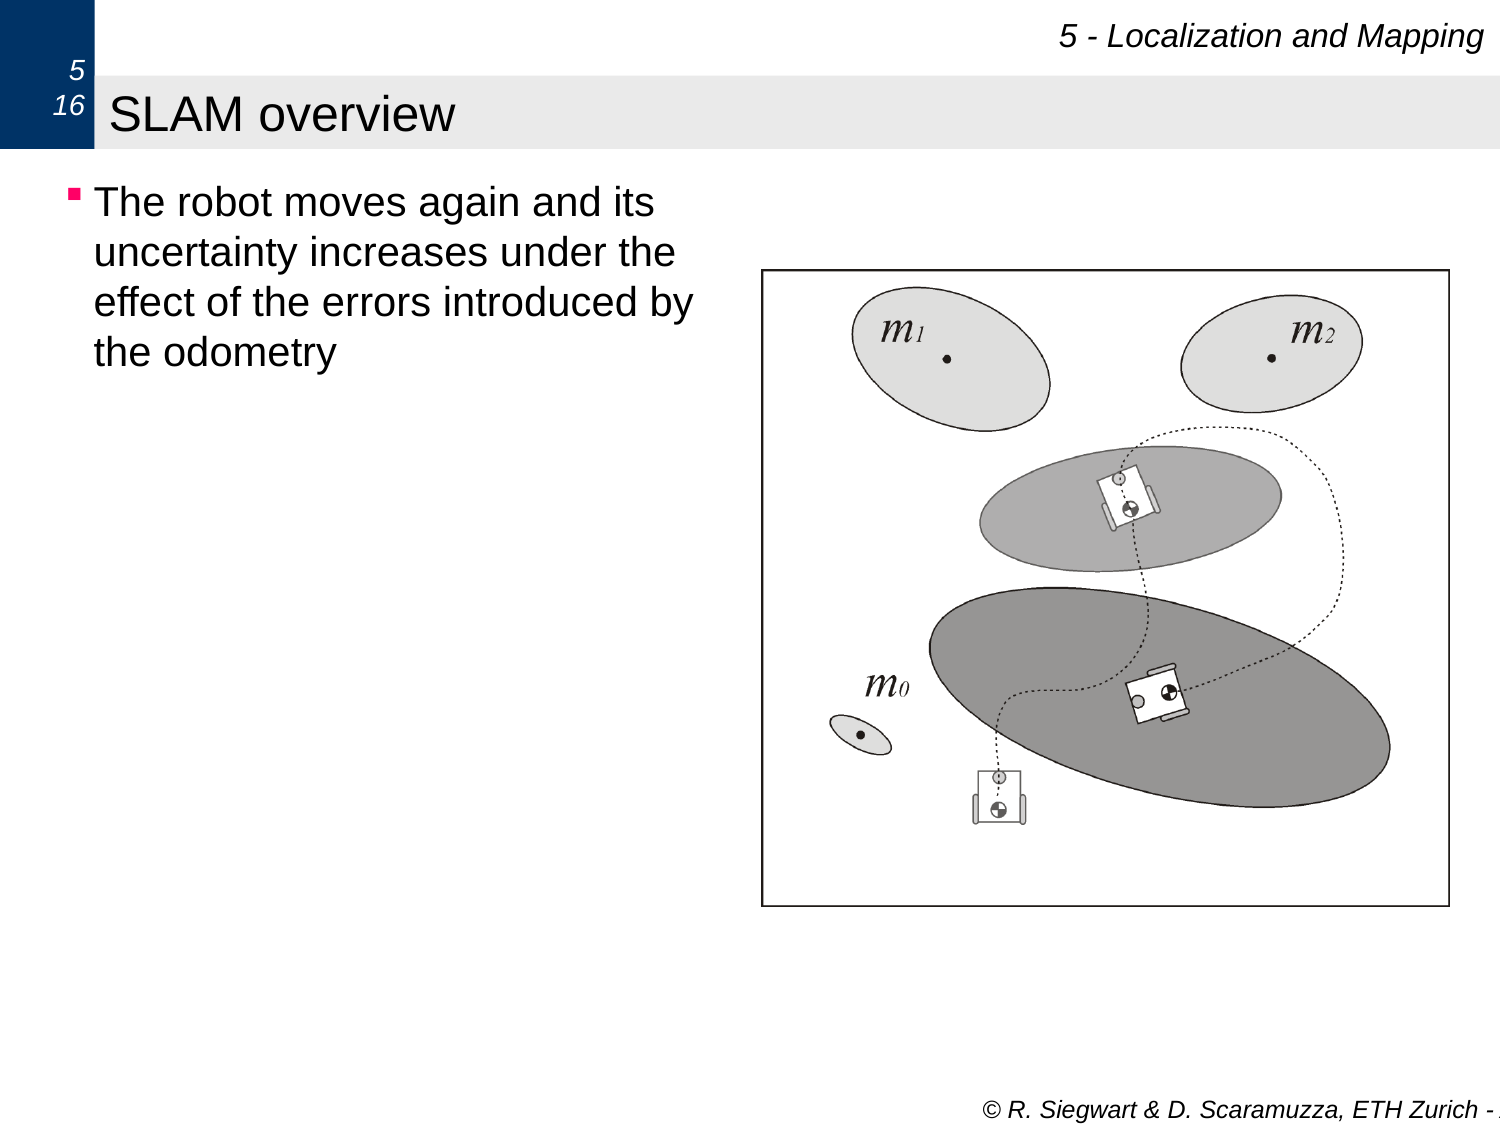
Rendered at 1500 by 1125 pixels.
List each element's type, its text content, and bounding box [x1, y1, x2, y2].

list The robot moves again and its uncertainty increases under the effect of the errors introduced by the odometry [64, 167, 727, 1094]
slide_number 5 16 [0, 43, 101, 150]
title SLAM overview [101, 75, 1500, 149]
picture [761, 269, 1450, 908]
footer 5 - Localization and Mapping [382, 5, 1500, 68]
